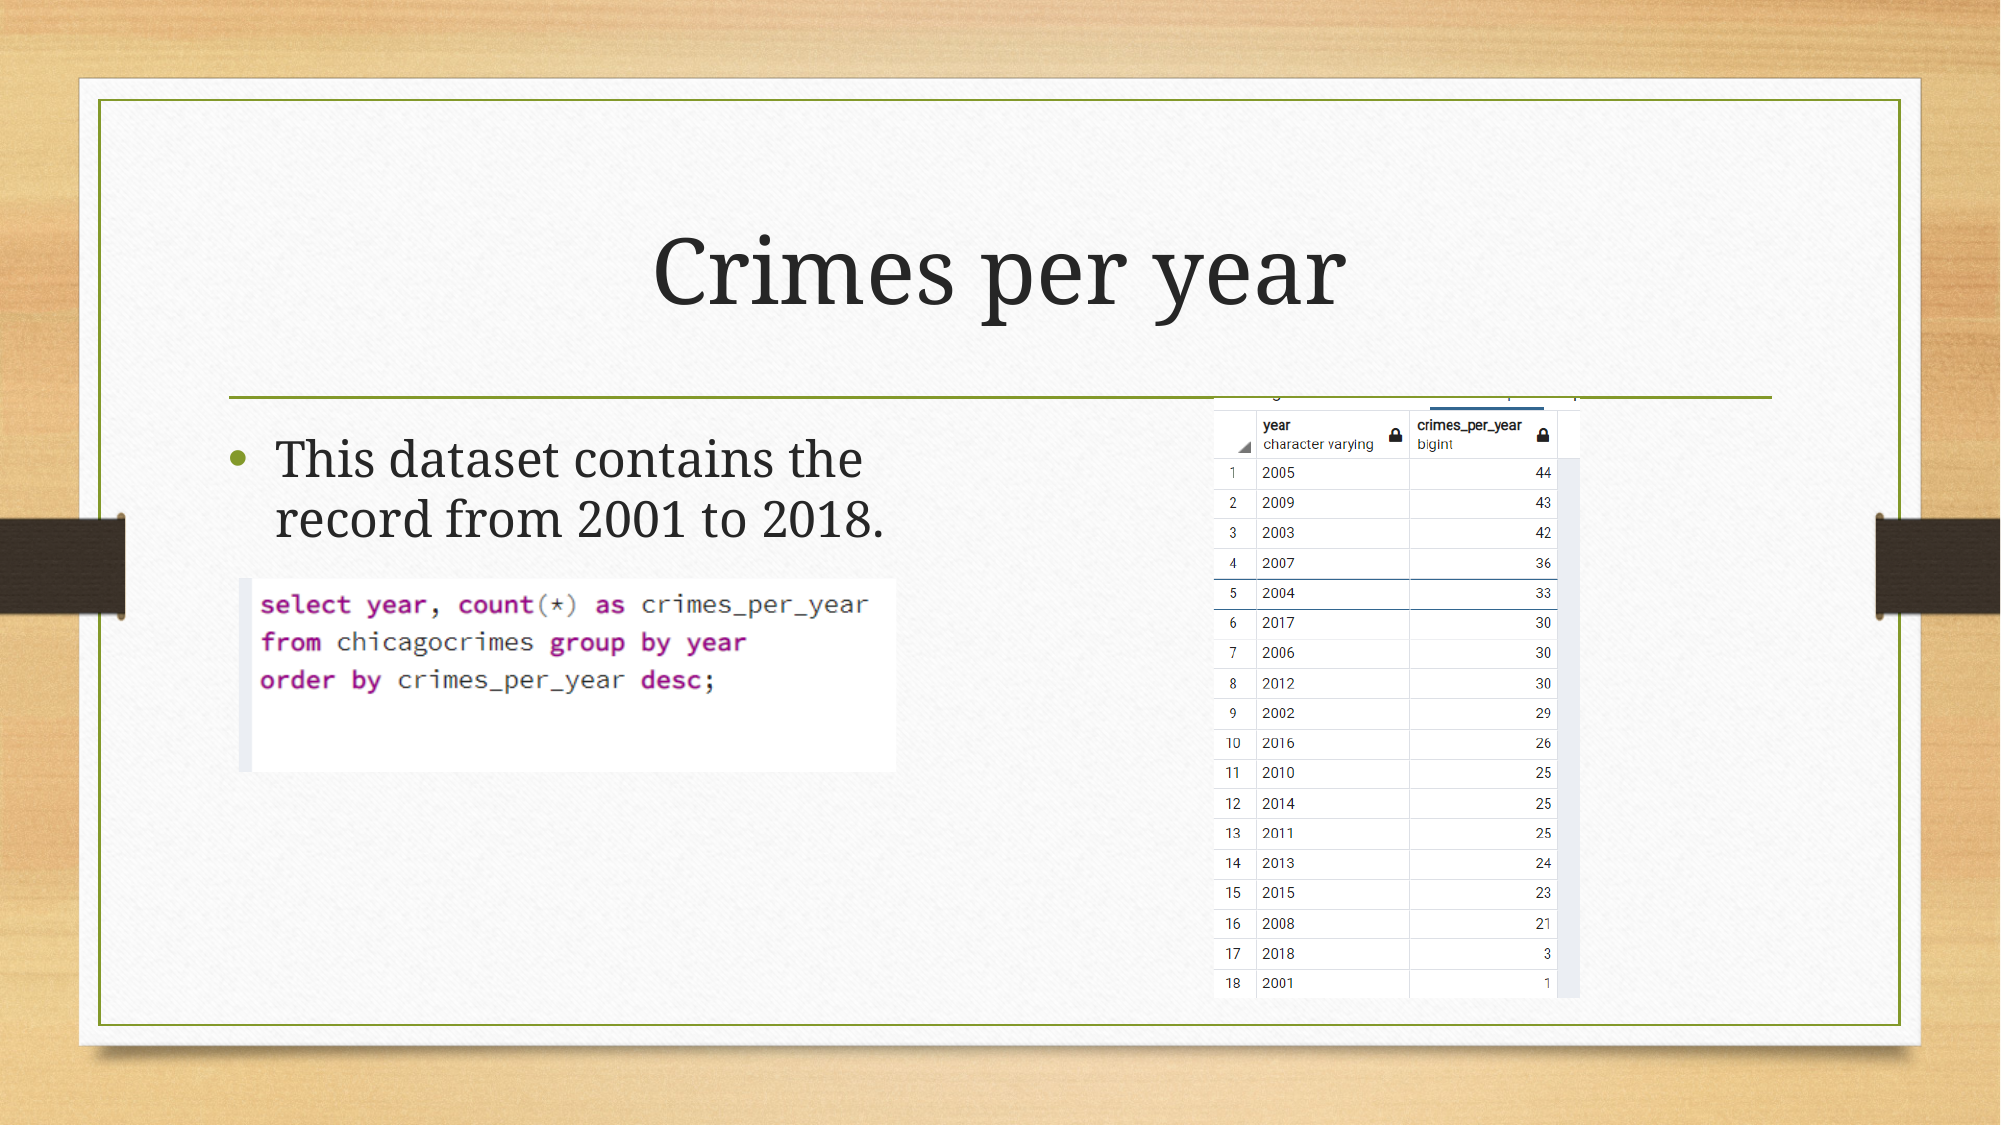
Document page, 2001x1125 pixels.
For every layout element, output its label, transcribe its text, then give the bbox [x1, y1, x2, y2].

title Crimes per year [212, 161, 1788, 375]
picture [0, 0, 2001, 1125]
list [1213, 398, 1581, 998]
list This dataset contains the record from 2001 to 2018. [213, 420, 987, 963]
